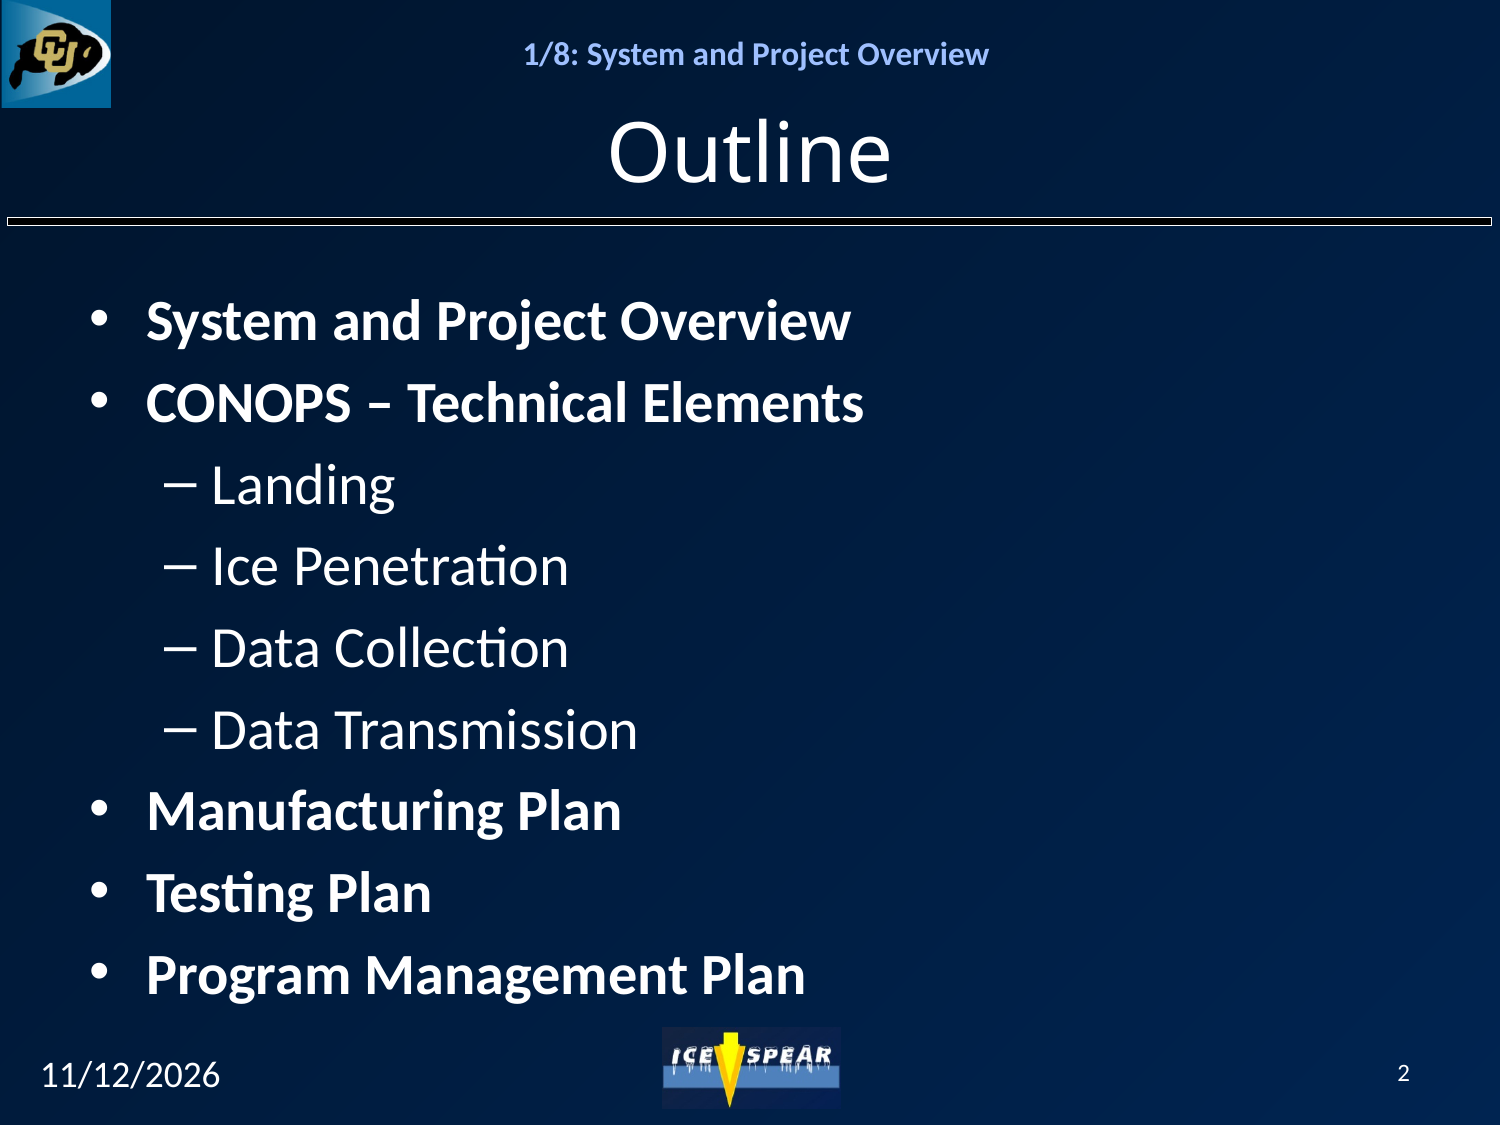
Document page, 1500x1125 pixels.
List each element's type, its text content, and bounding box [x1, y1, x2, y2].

picture [662, 1027, 841, 1109]
picture [10, 3, 111, 100]
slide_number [24, 1042, 375, 1103]
list System and Project Overview CONOPS – Technical Elements Landing Ice Penetration Data Collection Data Transmission Manufacturing Plan Testing Plan Program Management Plan [75, 275, 1425, 975]
slide_number 2 [1362, 1042, 1425, 1100]
title Outline [131, 82, 1369, 216]
